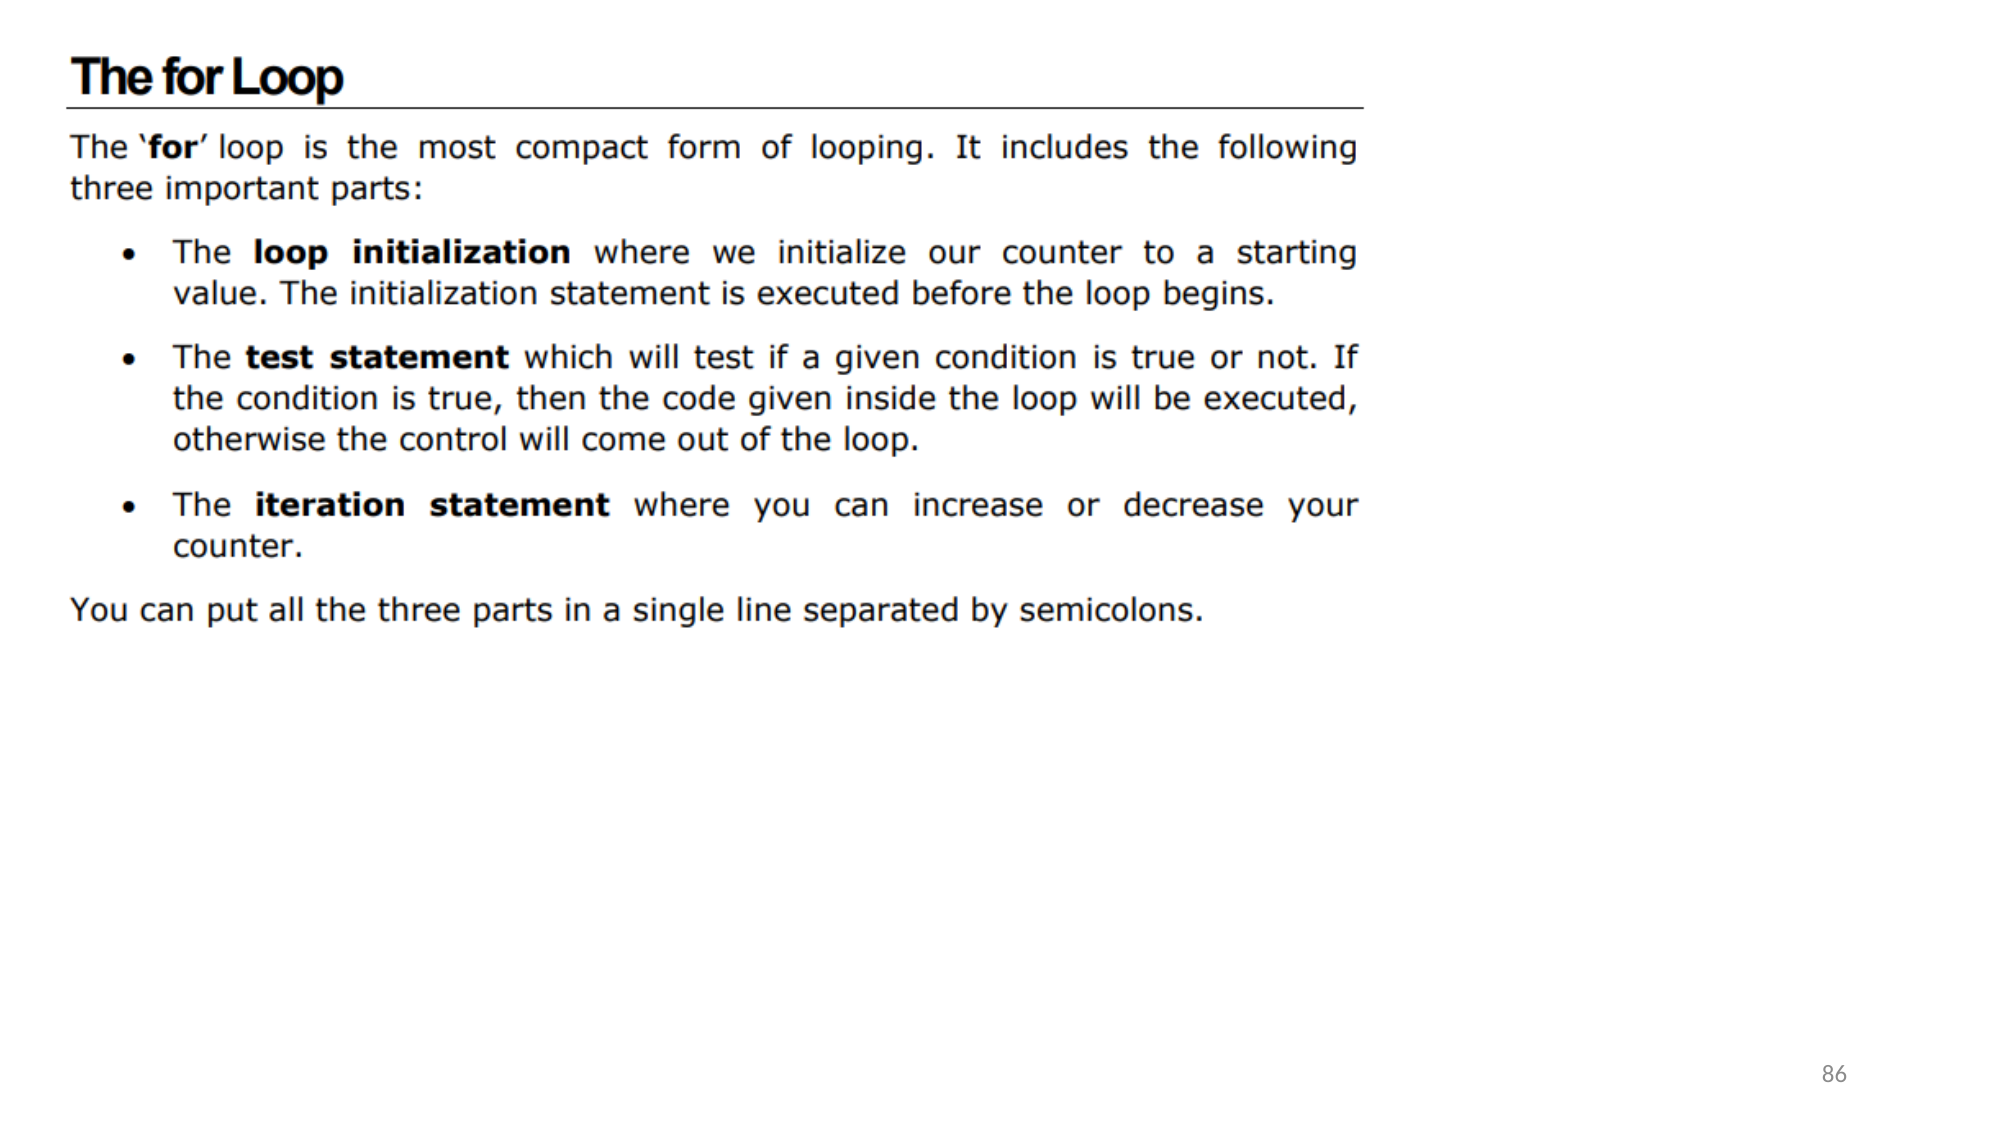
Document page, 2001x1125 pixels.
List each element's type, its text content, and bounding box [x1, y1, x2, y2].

picture [42, 37, 1392, 654]
slide_number 86 [1412, 1042, 1863, 1103]
